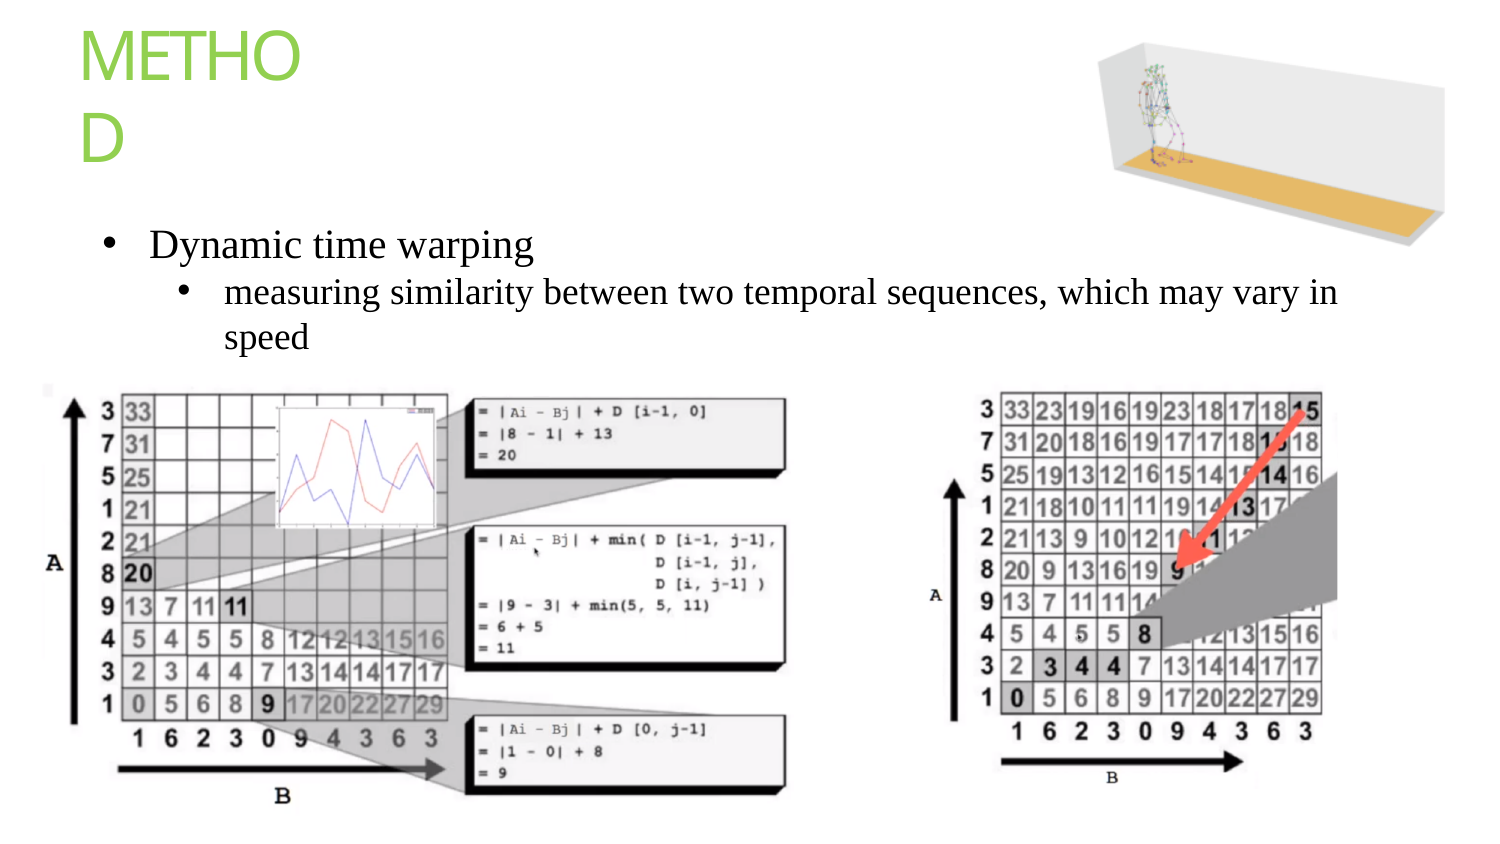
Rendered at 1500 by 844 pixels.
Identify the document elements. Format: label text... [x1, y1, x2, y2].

picture [12, 371, 800, 823]
picture [1074, 20, 1450, 247]
picture [912, 373, 1338, 789]
text_box Dynamic time warping measuring similarity between two temporal sequences, which may vary in speed [87, 209, 1413, 635]
title METHOD [75, 9, 325, 177]
